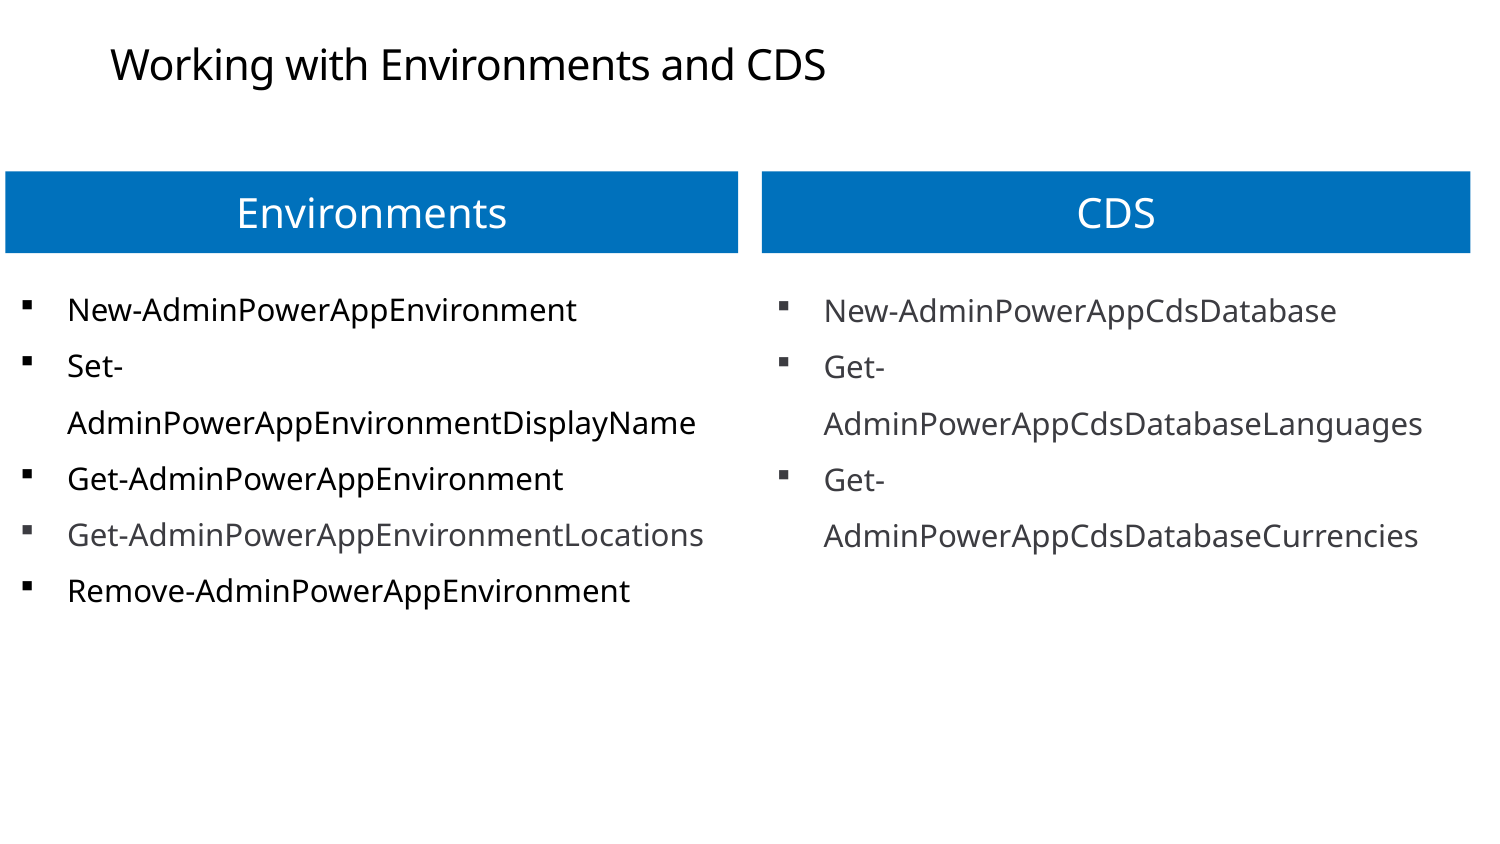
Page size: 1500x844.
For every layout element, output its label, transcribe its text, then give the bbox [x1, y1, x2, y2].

text_box New-AdminPowerAppEnvironment Set-AdminPowerAppEnvironmentDisplayName Get-AdminPowerAppEnvironment Get-AdminPowerAppEnvironmentLocations Remove-AdminPowerAppEnvironment [5, 264, 739, 617]
text_box Environments [5, 170, 739, 254]
title Working with Environments and CDS [110, 28, 1500, 110]
text_box CDS [761, 170, 1471, 254]
text_box New-AdminPowerAppCdsDatabase Get-AdminPowerAppCdsDatabaseLanguages Get-AdminPowerAppCdsDatabaseCurrencies [761, 265, 1471, 561]
